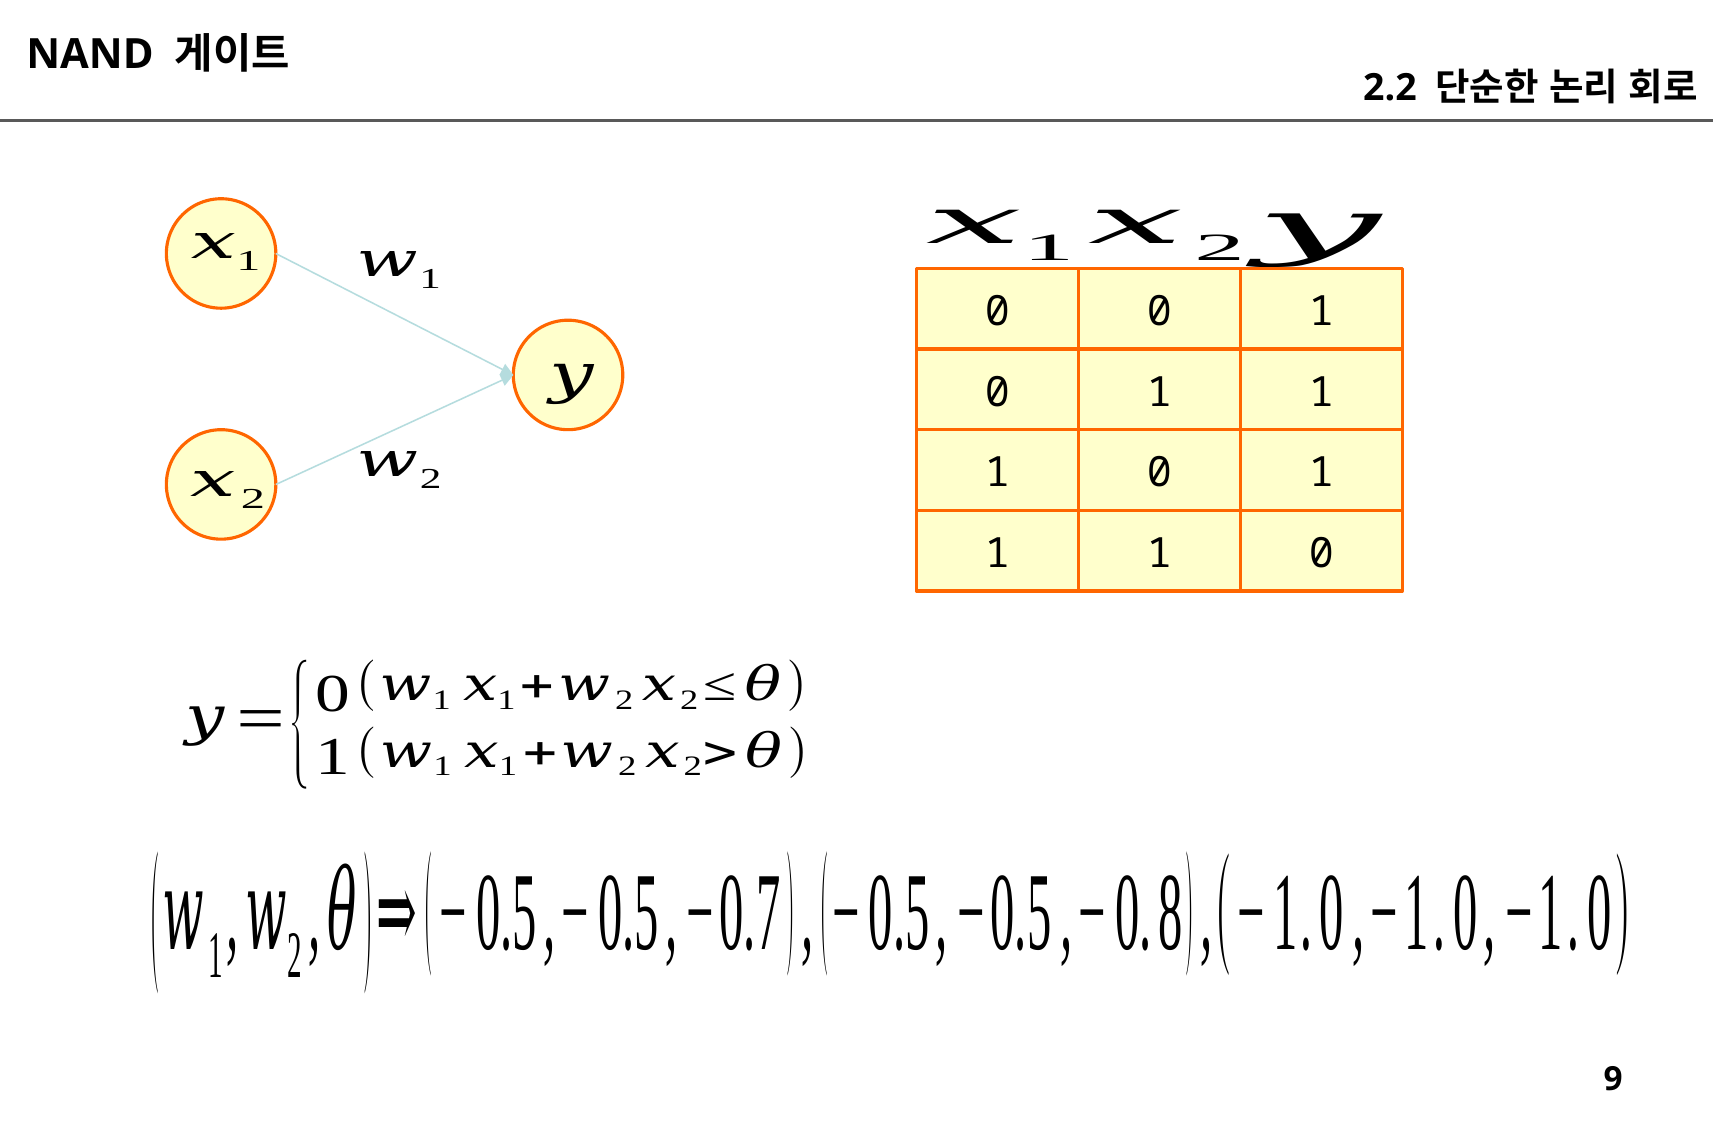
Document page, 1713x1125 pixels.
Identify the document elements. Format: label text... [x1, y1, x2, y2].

text_box [164, 196, 278, 311]
text_box 0 [1076, 428, 1238, 508]
text_box 1 [914, 428, 1076, 508]
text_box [275, 374, 514, 485]
text_box 1 [914, 508, 1076, 593]
text_box 2.2 단순한 논리 회로 [916, 44, 1713, 111]
text_box 1 [1238, 266, 1404, 347]
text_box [275, 253, 514, 374]
text_box [164, 427, 278, 542]
text_box 0 [1238, 508, 1404, 593]
text_box 1 [1076, 508, 1238, 593]
text_box 1 [1238, 347, 1404, 428]
text_box 0 [1076, 266, 1238, 347]
text_box NAND 게이트 [11, 13, 778, 80]
text_box [518, 318, 625, 432]
text_box 1 [1238, 428, 1404, 508]
text_box 0 [914, 266, 1076, 347]
text_box 1 [1076, 347, 1238, 428]
text_box 0 [914, 347, 1076, 428]
